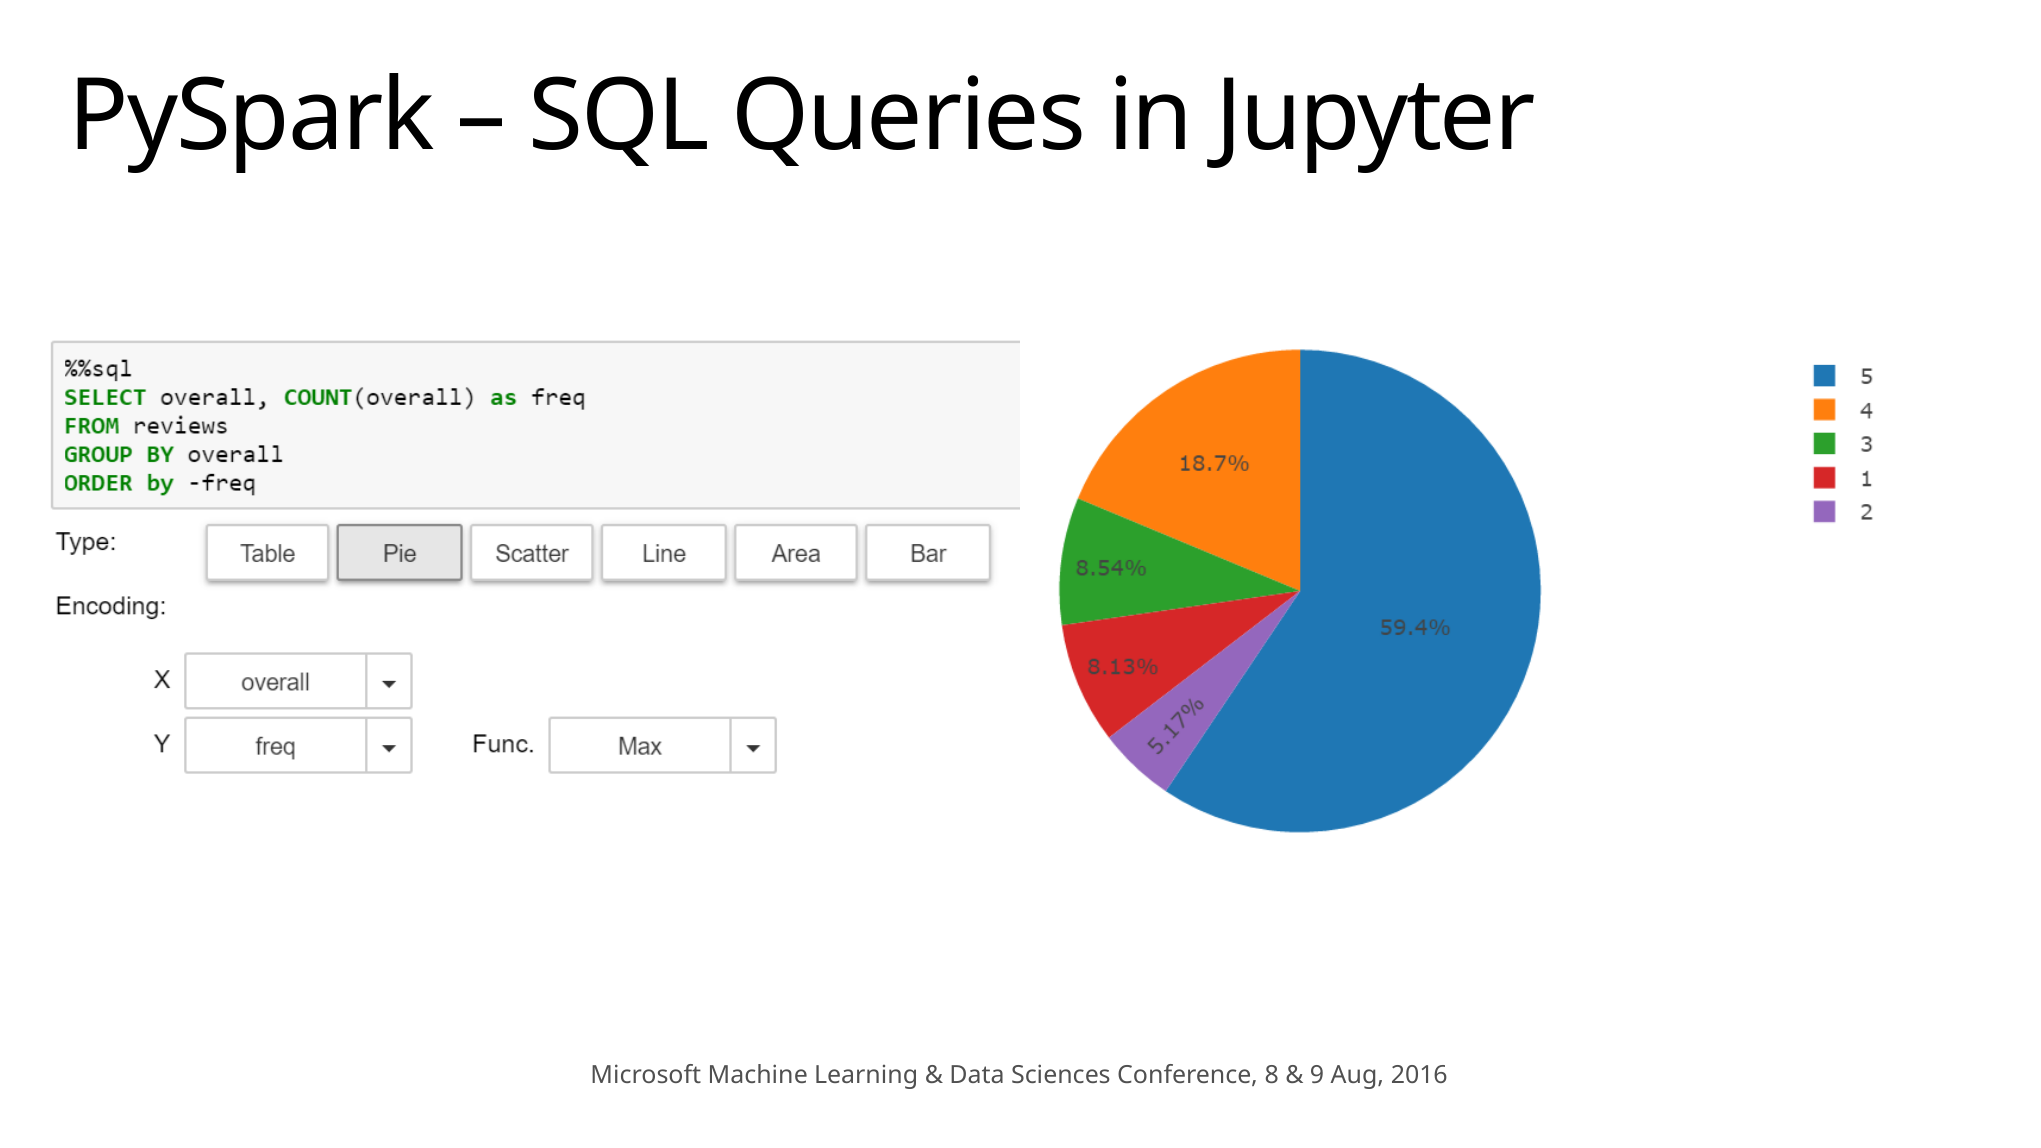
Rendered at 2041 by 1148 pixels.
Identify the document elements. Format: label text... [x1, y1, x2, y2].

title PySpark – SQL Queries in Jupyter [45, 48, 1996, 199]
picture [45, 335, 1896, 849]
